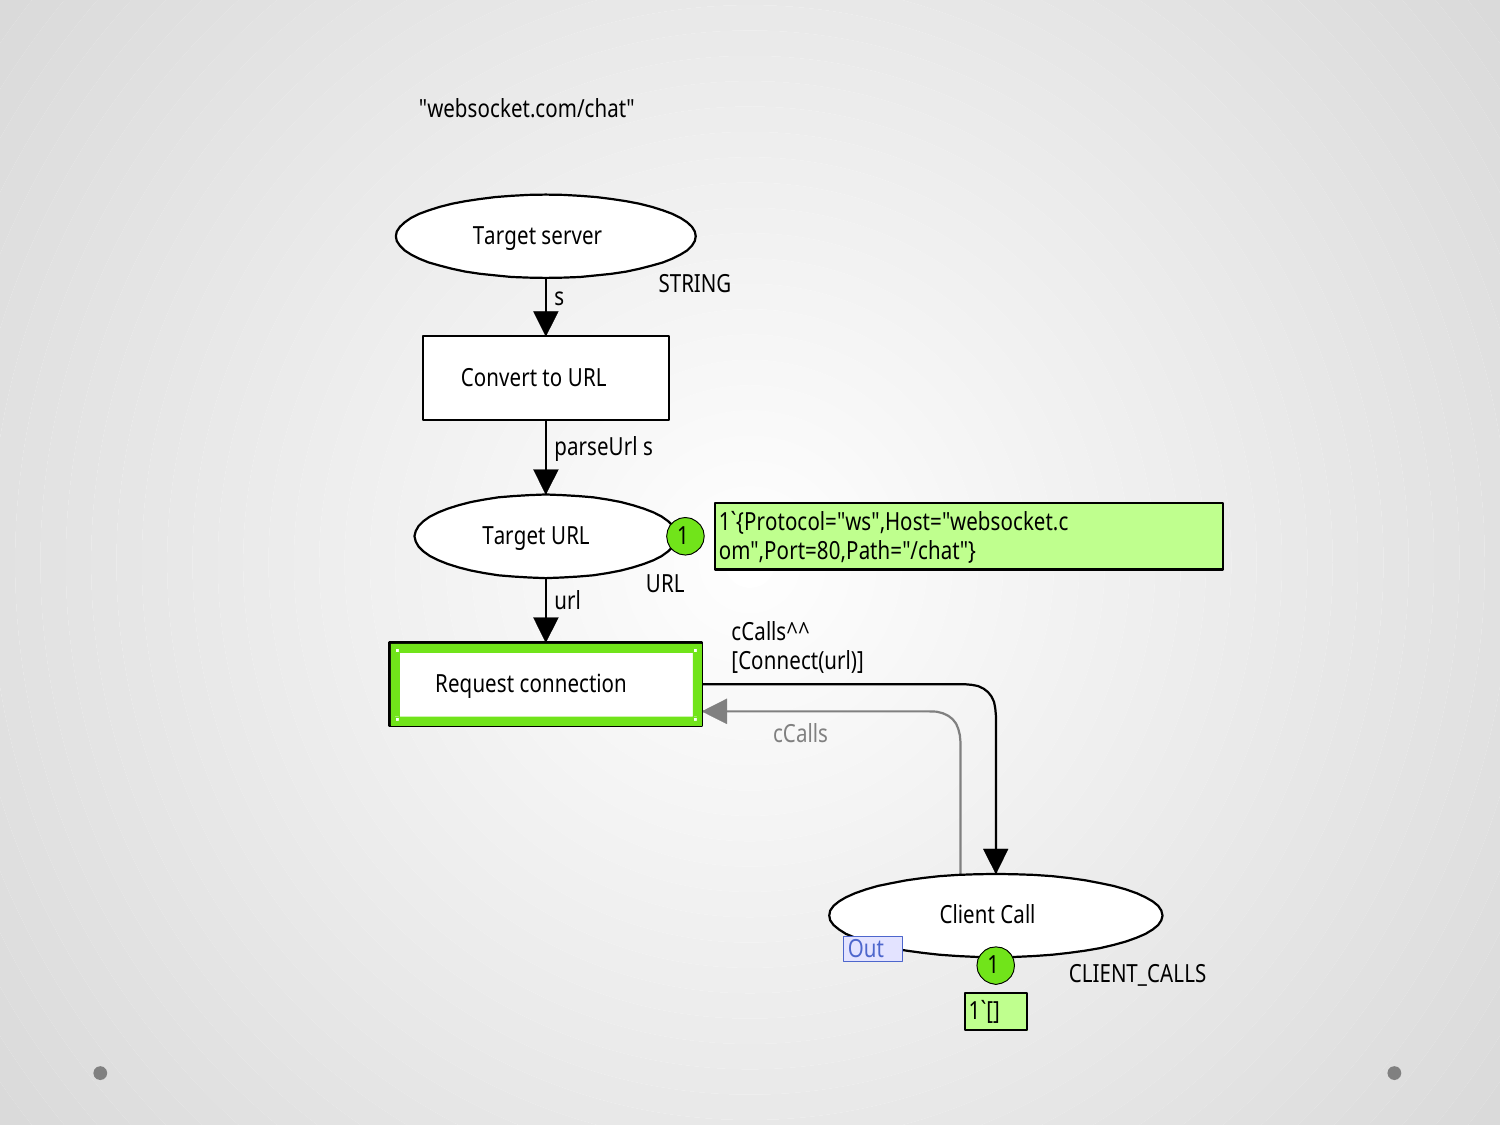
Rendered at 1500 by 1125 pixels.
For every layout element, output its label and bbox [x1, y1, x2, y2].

picture [228, 84, 1272, 1041]
